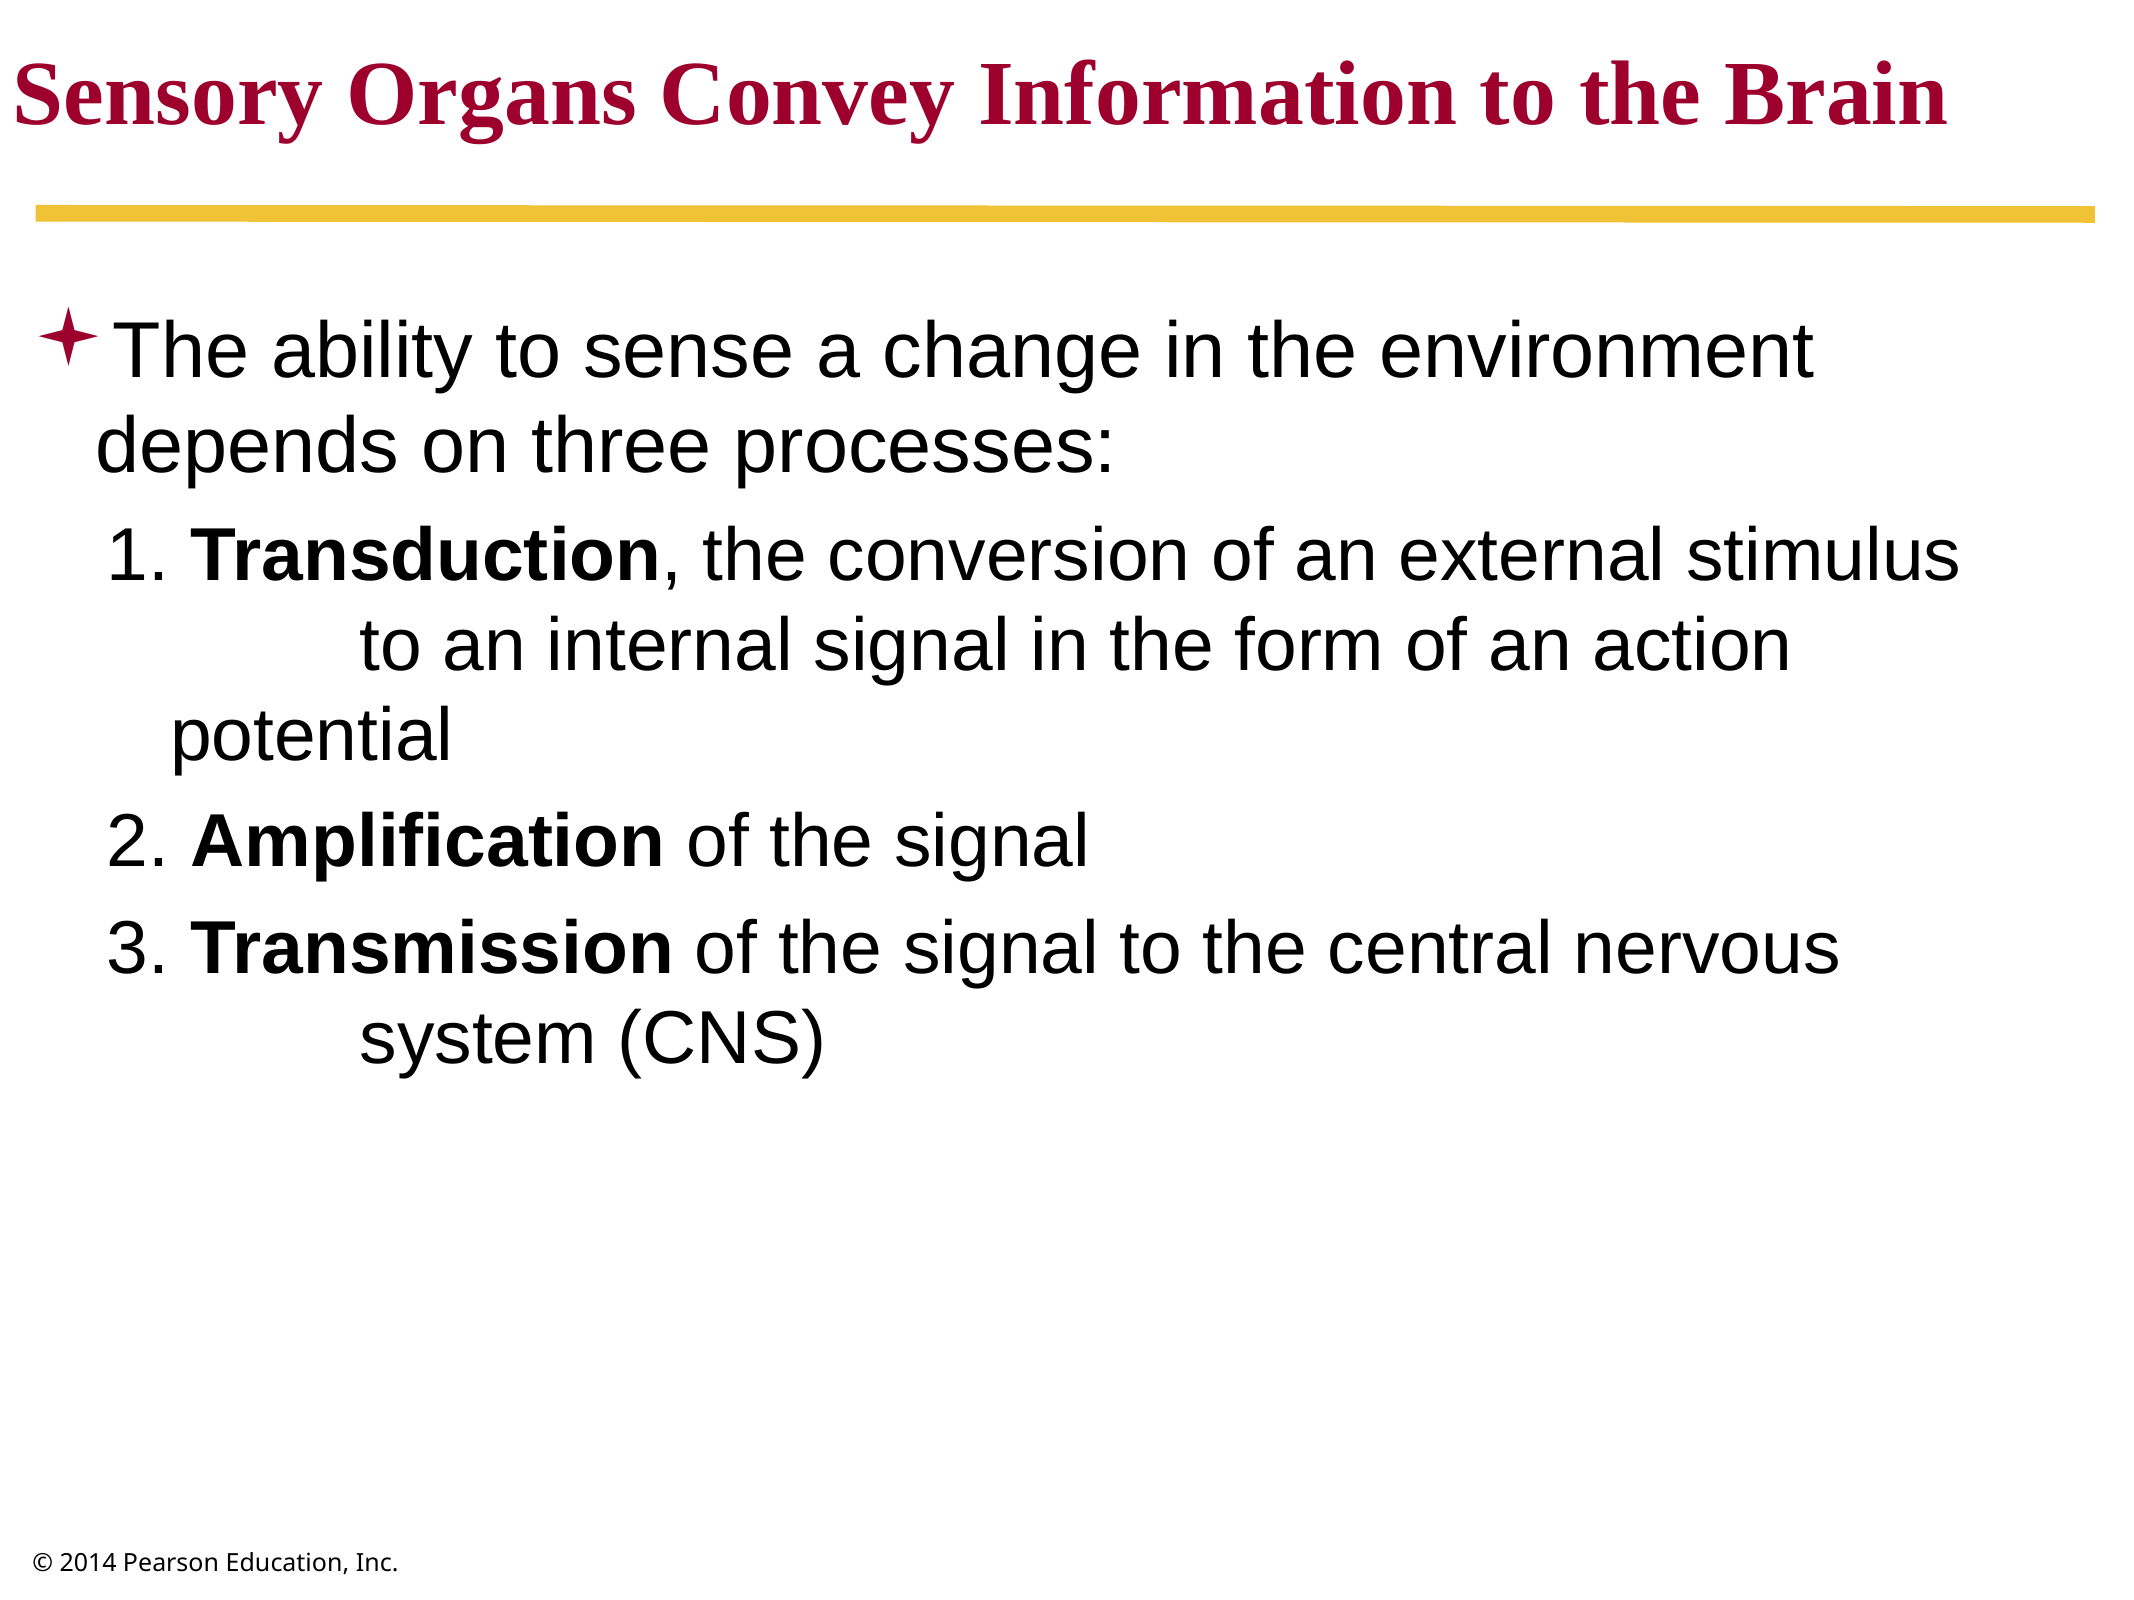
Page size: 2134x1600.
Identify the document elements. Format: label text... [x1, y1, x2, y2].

list The ability to sense a change in the environment depends on three processes: Transduction, the conversion of an external stimulus to an internal signal in the form of an action potential Amplification of the signal Transmission of the signal to the central nervous system (CNS) [33, 297, 2082, 1483]
title Sensory Organs Convey Information to the Brain [12, 44, 2061, 238]
